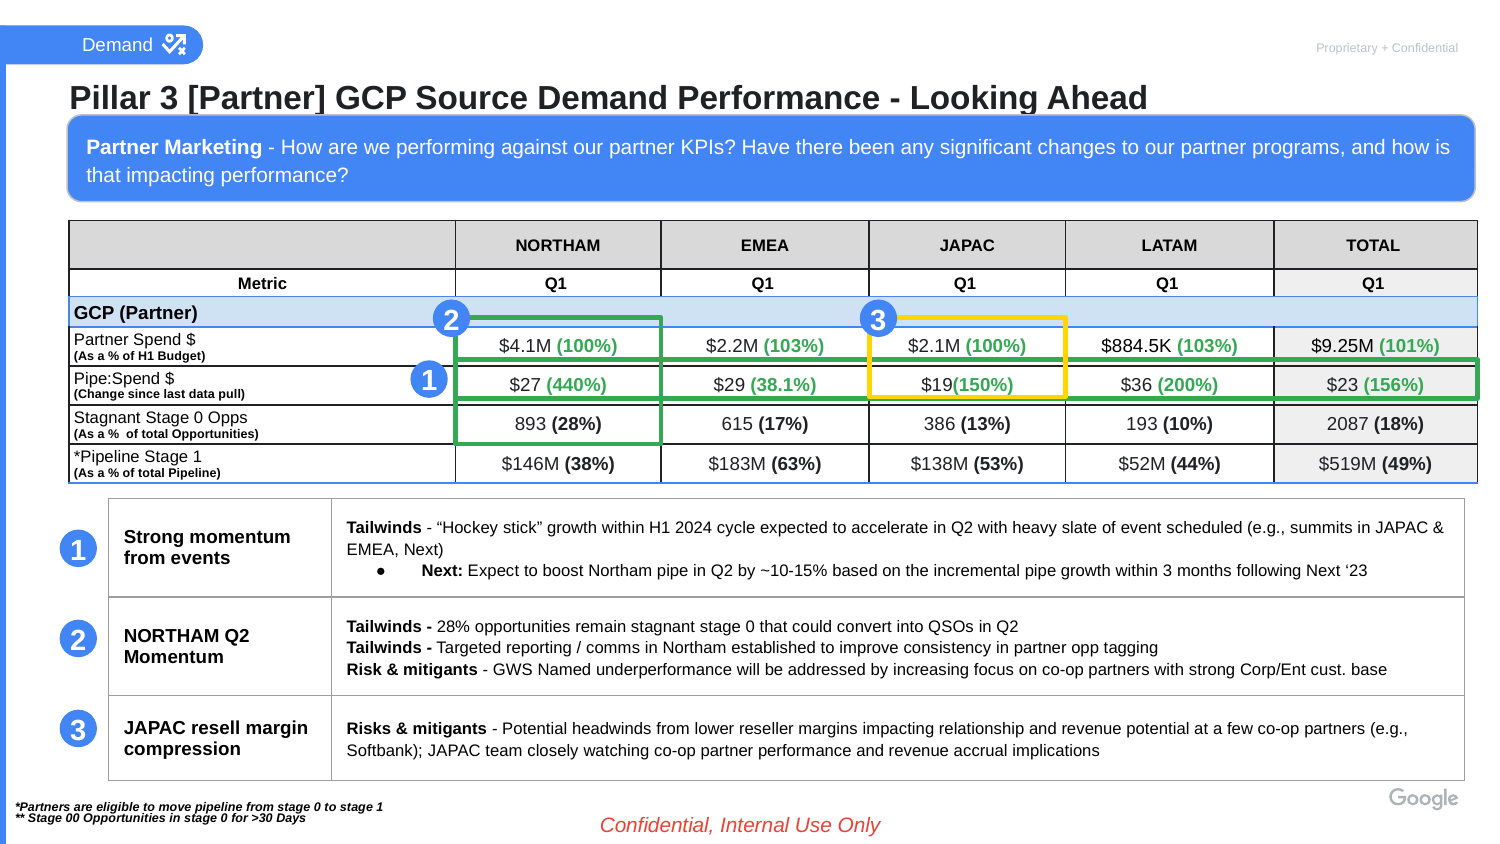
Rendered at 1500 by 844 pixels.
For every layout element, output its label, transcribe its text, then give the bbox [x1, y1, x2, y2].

table_cell 2087 (18%) [1275, 406, 1477, 443]
table_cell Pipe:Spend $ (Change since last data pull) [70, 367, 455, 404]
table_cell $519M (49%) [1275, 445, 1477, 482]
table_cell $9.25M (101%) [1275, 328, 1477, 359]
text_box Partner Marketing - How are we performing against our partner KPIs? Have there been any significant changes to our partner programs, and how is that impacting performance? [67, 114, 1476, 202]
table_cell Q1 [870, 270, 1065, 296]
table_cell Q1 [662, 270, 868, 296]
table_cell Partner Spend $ (As a % of H1 Budget) [70, 328, 455, 365]
text_box 2 [60, 620, 97, 657]
text_box 3 [60, 710, 97, 747]
table_header NORTHAM [456, 221, 660, 268]
text_box 3 [860, 300, 897, 337]
table_cell $2.2M (103%) [662, 328, 868, 359]
table_cell $183M (63%) [662, 445, 868, 482]
table_header Tailwinds - “Hockey stick” growth within H1 2024 cycle expected to accelerate in Q2 with heavy slate of event scheduled (e.g., summits in JAPAC & EMEA, Next) Next: Expect to boost Northam pipe in Q2 by ~10-15% based on the incremental pipe growth within 3 months following Next ‘23 [332, 499, 1464, 596]
table_cell 615 (17%) [662, 406, 868, 443]
table_cell $23 (156%) [1275, 399, 1477, 404]
table_cell $29 (38.1%) [662, 399, 868, 404]
table_cell GCP (Partner) [70, 297, 1477, 326]
table_cell $19(150%) [870, 399, 1065, 404]
table_cell NORTHAM Q2 Momentum [109, 598, 331, 695]
text_box 1 [60, 530, 97, 567]
table_cell Q1 [1275, 270, 1477, 296]
table_cell $52M (44%) [1066, 445, 1273, 482]
table_header JAPAC [870, 221, 1065, 268]
text_box *Partners are eligible to move pipeline from stage 0 to stage 1 ** Stage 00 Opportunities in stage 0 for >30 Days [0, 787, 404, 844]
text_box [869, 317, 1066, 397]
table_header LATAM [1066, 221, 1273, 268]
subtitle Demand [10, 24, 154, 64]
table_cell JAPAC resell margin compression [109, 696, 331, 780]
table_cell Stagnant Stage 0 Opps (As a % of total Opportunities) [70, 406, 455, 443]
table_cell Tailwinds - 28% opportunities remain stagnant stage 0 that could convert into QSOs in Q2 Tailwinds - Targeted reporting / comms in Northam established to improve consistency in partner opp tagging Risk & mitigants - GWS Named underperformance will be addressed by increasing focus on co-op partners with strong Corp/Ent cust. base [332, 598, 1464, 695]
table_header EMEA [662, 221, 868, 268]
text_box Confidential, Internal Use Only [455, 799, 1025, 844]
table_cell Q1 [456, 270, 660, 296]
table_header Strong momentum from events [109, 499, 331, 596]
table_cell $146M (38%) [456, 445, 660, 482]
table_cell 386 (13%) [870, 406, 1065, 443]
table_cell $884.5K (103%) [1066, 328, 1273, 359]
table_cell [156, 31, 191, 65]
table_cell $138M (53%) [870, 445, 1065, 482]
text_box [455, 317, 662, 444]
table_cell $36 (200%) [1066, 399, 1273, 404]
table_header [70, 221, 455, 268]
table_cell 193 (10%) [1066, 406, 1273, 443]
title Pillar 3 [Partner] GCP Source Demand Performance - Looking Ahead [69, 70, 1464, 120]
text_box 2 [433, 300, 470, 337]
text_box 1 [411, 361, 447, 398]
table_cell Metric [70, 270, 455, 296]
text_box [662, 359, 1478, 399]
table_header TOTAL [1275, 221, 1477, 268]
table_cell *Pipeline Stage 1 (As a % of total Pipeline) [70, 445, 455, 482]
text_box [161, 33, 187, 56]
table_cell Risks & mitigants - Potential headwinds from lower reseller margins impacting relationship and revenue potential at a few co-op partners (e.g., Softbank); JAPAC team closely watching co-op partner performance and revenue accrual implications [332, 696, 1464, 780]
table_cell Q1 [1066, 270, 1273, 296]
